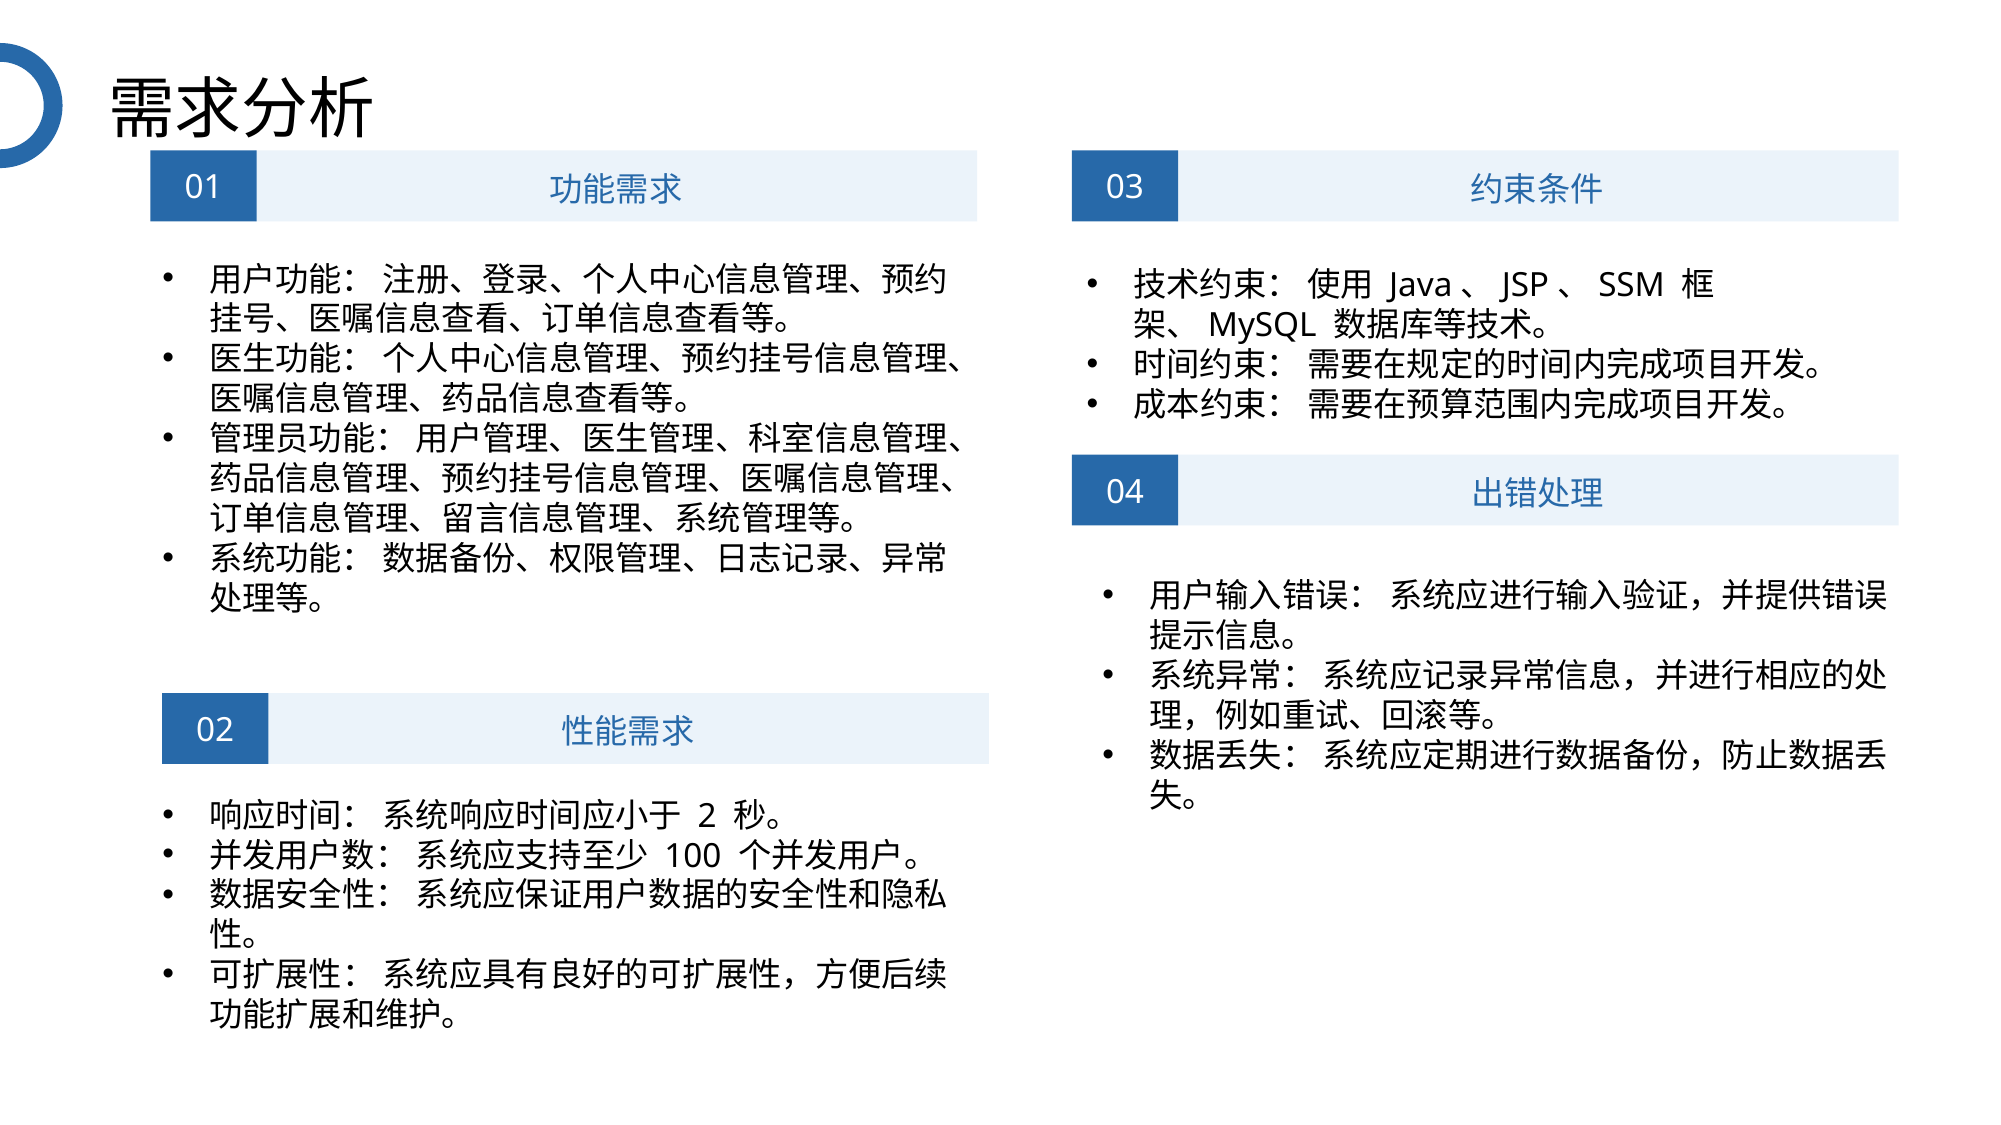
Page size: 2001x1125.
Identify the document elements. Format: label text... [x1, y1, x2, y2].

text_box 响应时间： 系统响应时间应小于 2 秒。 并发用户数： 系统应支持至少 100 个并发用户。 数据安全性： 系统应保证用户数据的安全性和隐私性。 可扩展性： 系统应具有良好的可扩展性，方便后续功能扩展和维护。 [147, 786, 977, 1041]
text_box 功能需求 [291, 164, 941, 212]
text_box [1071, 150, 1179, 222]
text_box 01 [166, 165, 241, 206]
text_box [269, 693, 989, 764]
text_box 需求分析 [108, 70, 1890, 141]
text_box 02 [177, 708, 253, 749]
text_box 出错处理 [1212, 468, 1863, 516]
text_box [257, 150, 978, 222]
text_box [150, 150, 257, 222]
text_box 性能需求 [302, 706, 953, 755]
text_box [1179, 150, 1899, 222]
text_box [162, 693, 269, 764]
text_box 用户输入错误： 系统应进行输入验证，并提供错误提示信息。 系统异常： 系统应记录异常信息，并进行相应的处理，例如重试、回滚等。 数据丢失： 系统应定期进行数据备份，防止数据丢失。 [1087, 567, 1917, 822]
text_box 04 [1087, 469, 1163, 510]
text_box [0, 52, 54, 159]
text_box [1179, 454, 1899, 526]
text_box 用户功能： 注册、登录、个人中心信息管理、预约挂号、医嘱信息查看、订单信息查看等。 医生功能： 个人中心信息管理、预约挂号信息管理、医嘱信息管理、药品信息查看等。 管理员功能： 用户管理、医生管理、科室信息管理、药品信息管理、预约挂号信息管理、医嘱信息管理、订单信息管理、留言信息管理、系统管理等。 系统功能： 数据备份、权限管理、日志记录、异常处理等。 [147, 250, 977, 625]
text_box 技术约束： 使用 Java、JSP、SSM 框架、MySQL 数据库等技术。 时间约束： 需要在规定的时间内完成项目开发。 成本约束： 需要在预算范围内完成项目开发。 [1071, 255, 1901, 431]
text_box 03 [1087, 165, 1163, 206]
text_box 约束条件 [1212, 164, 1863, 212]
text_box [1071, 454, 1179, 526]
